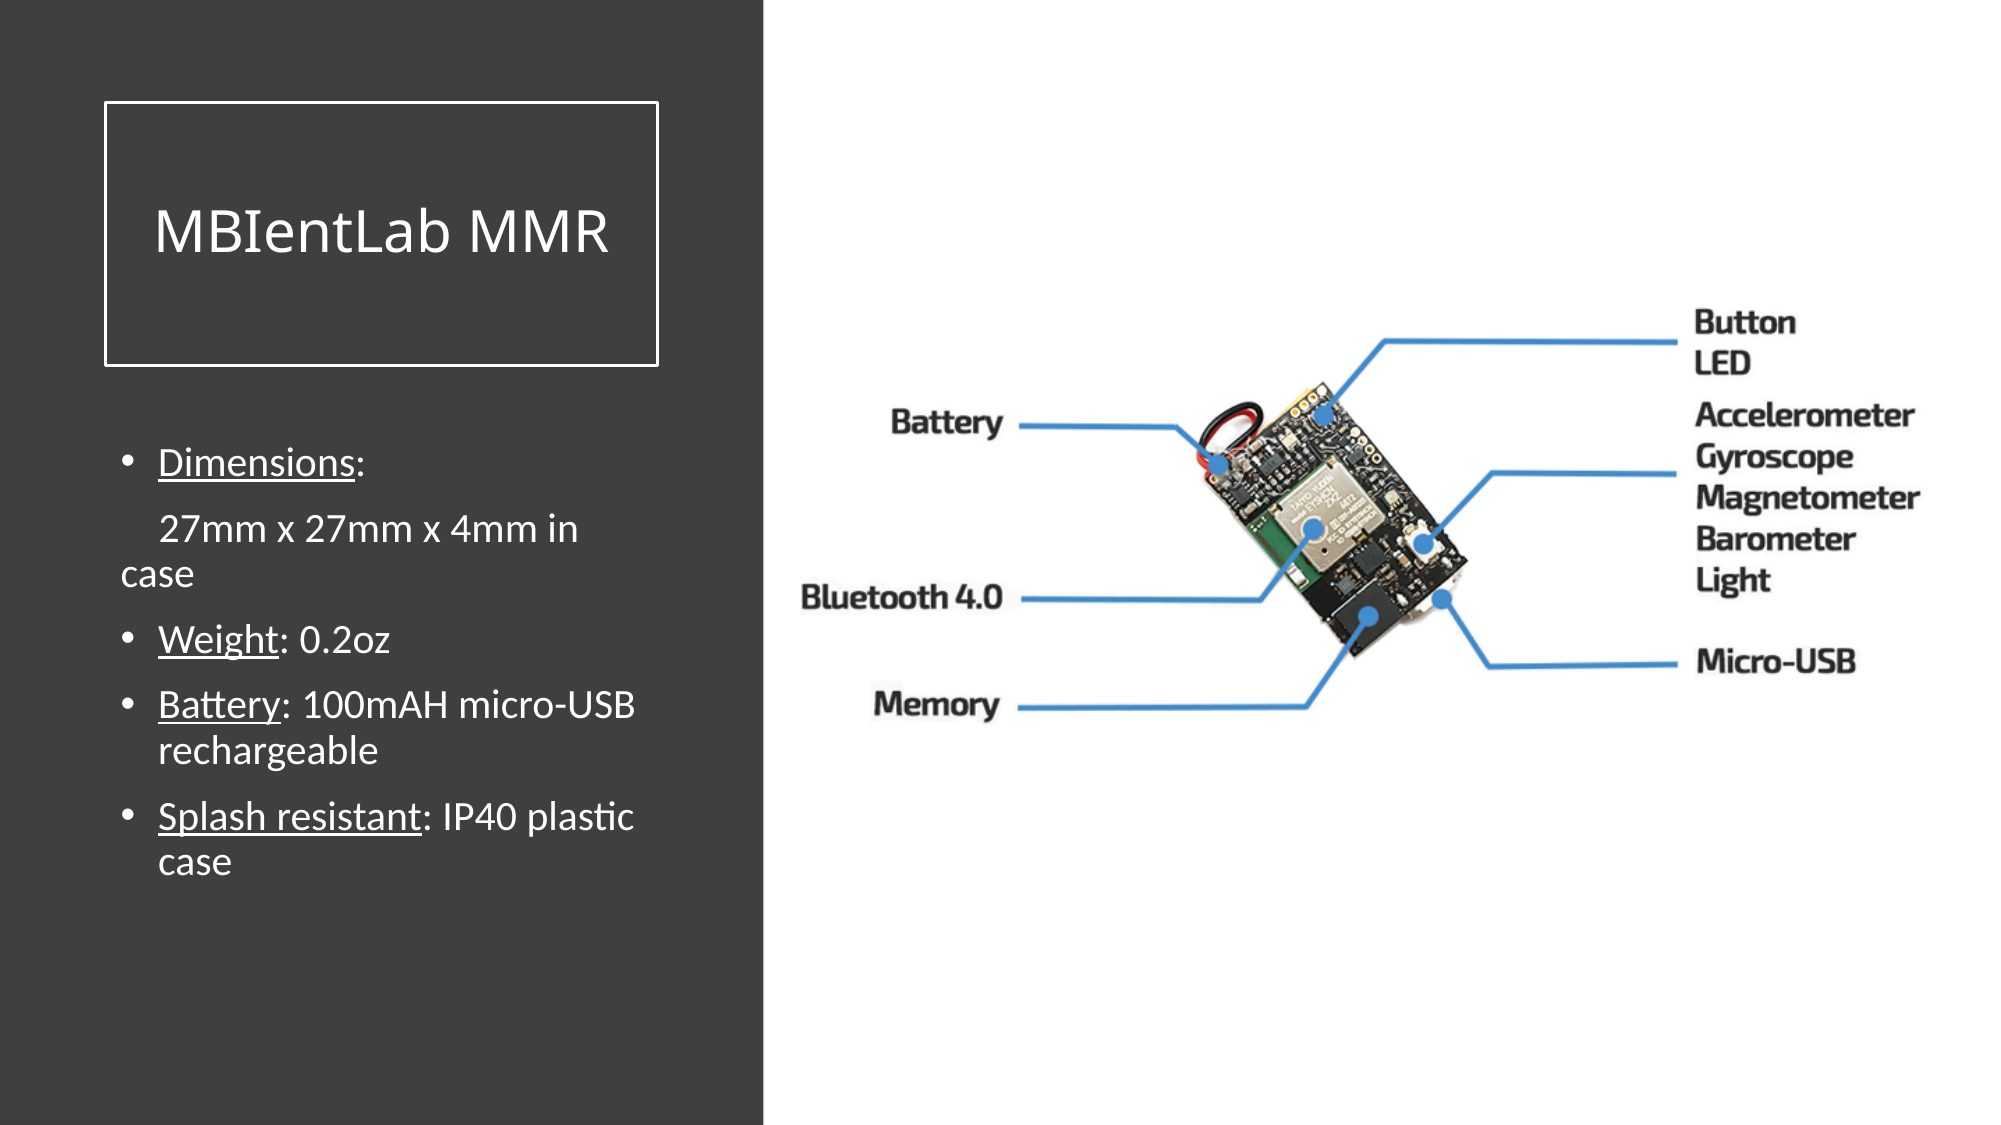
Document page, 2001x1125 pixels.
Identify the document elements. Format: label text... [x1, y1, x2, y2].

picture [781, 280, 1940, 743]
list Dimensions: 27mm x 27mm x 4mm in case Weight: 0.2oz Battery: 100mAH micro-USB rechargeable Splash resistant: IP40 plastic case [105, 432, 658, 994]
title MBIentLab MMR [105, 102, 658, 366]
text_box [0, 0, 764, 1125]
